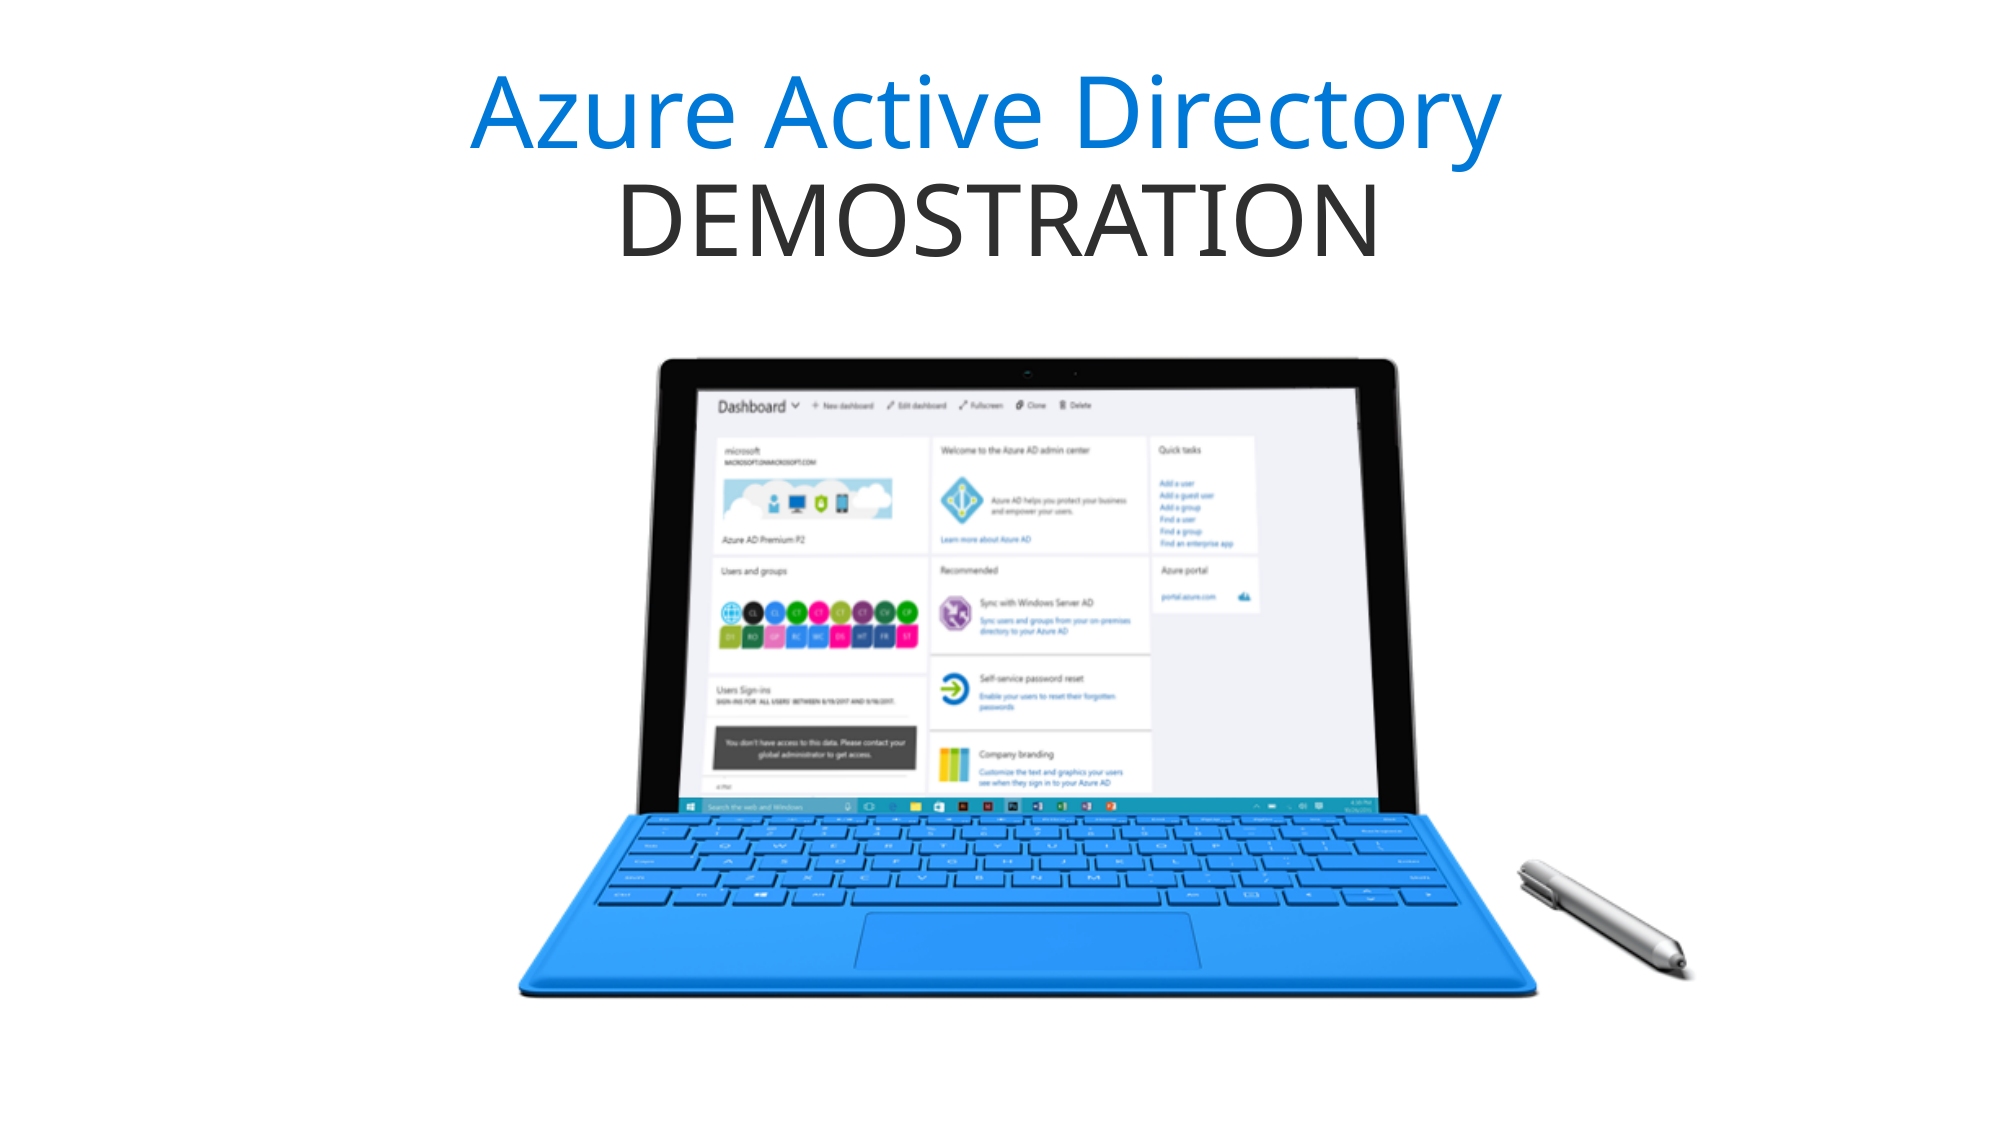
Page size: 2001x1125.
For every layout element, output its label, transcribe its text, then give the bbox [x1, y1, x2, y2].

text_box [397, 277, 1739, 1070]
text_box Azure Active Directory DEMOSTRATION [43, 55, 1956, 203]
